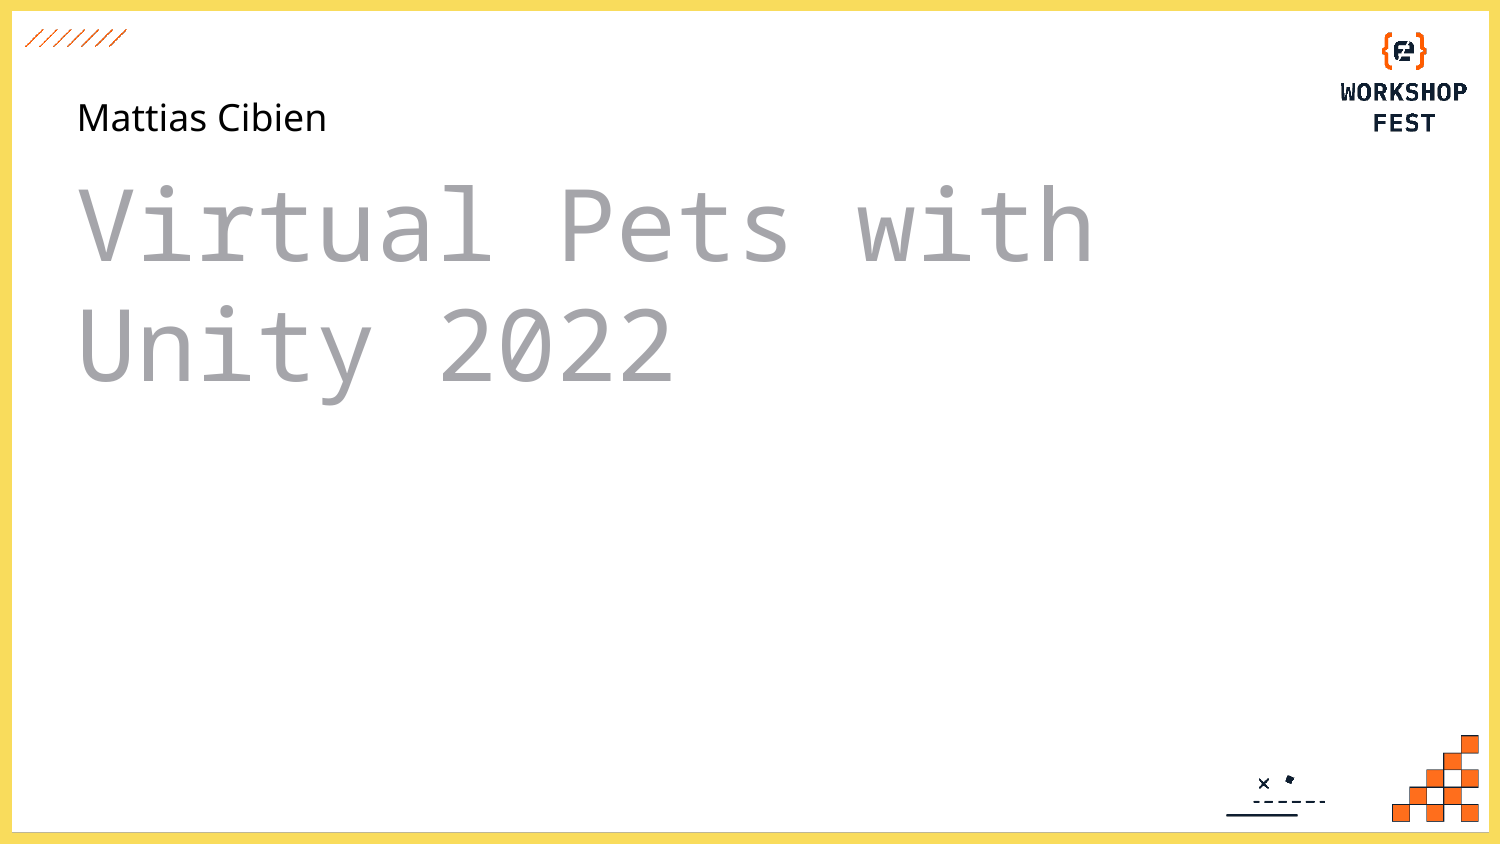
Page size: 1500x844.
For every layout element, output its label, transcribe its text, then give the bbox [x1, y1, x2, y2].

text_box Mattias Cibien [61, 78, 506, 146]
text_box Virtual Pets with Unity 2022 [61, 146, 1295, 416]
picture [0, 0, 1500, 844]
